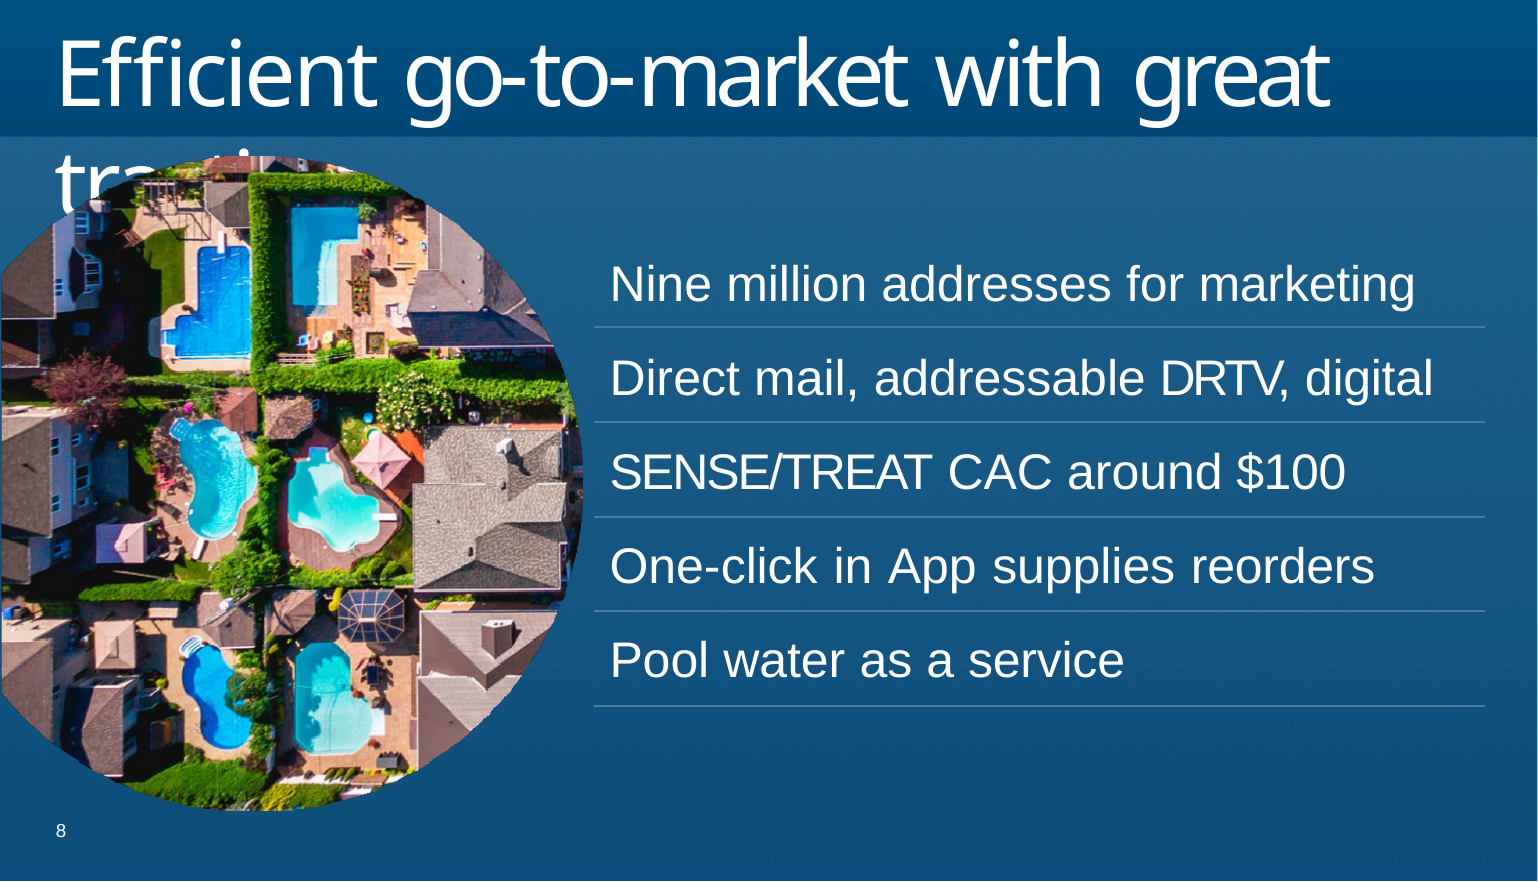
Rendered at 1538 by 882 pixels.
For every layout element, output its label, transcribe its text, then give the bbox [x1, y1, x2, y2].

picture [0, 0, 1538, 881]
title Efficient go-to-market with great traction [52, 13, 1486, 134]
